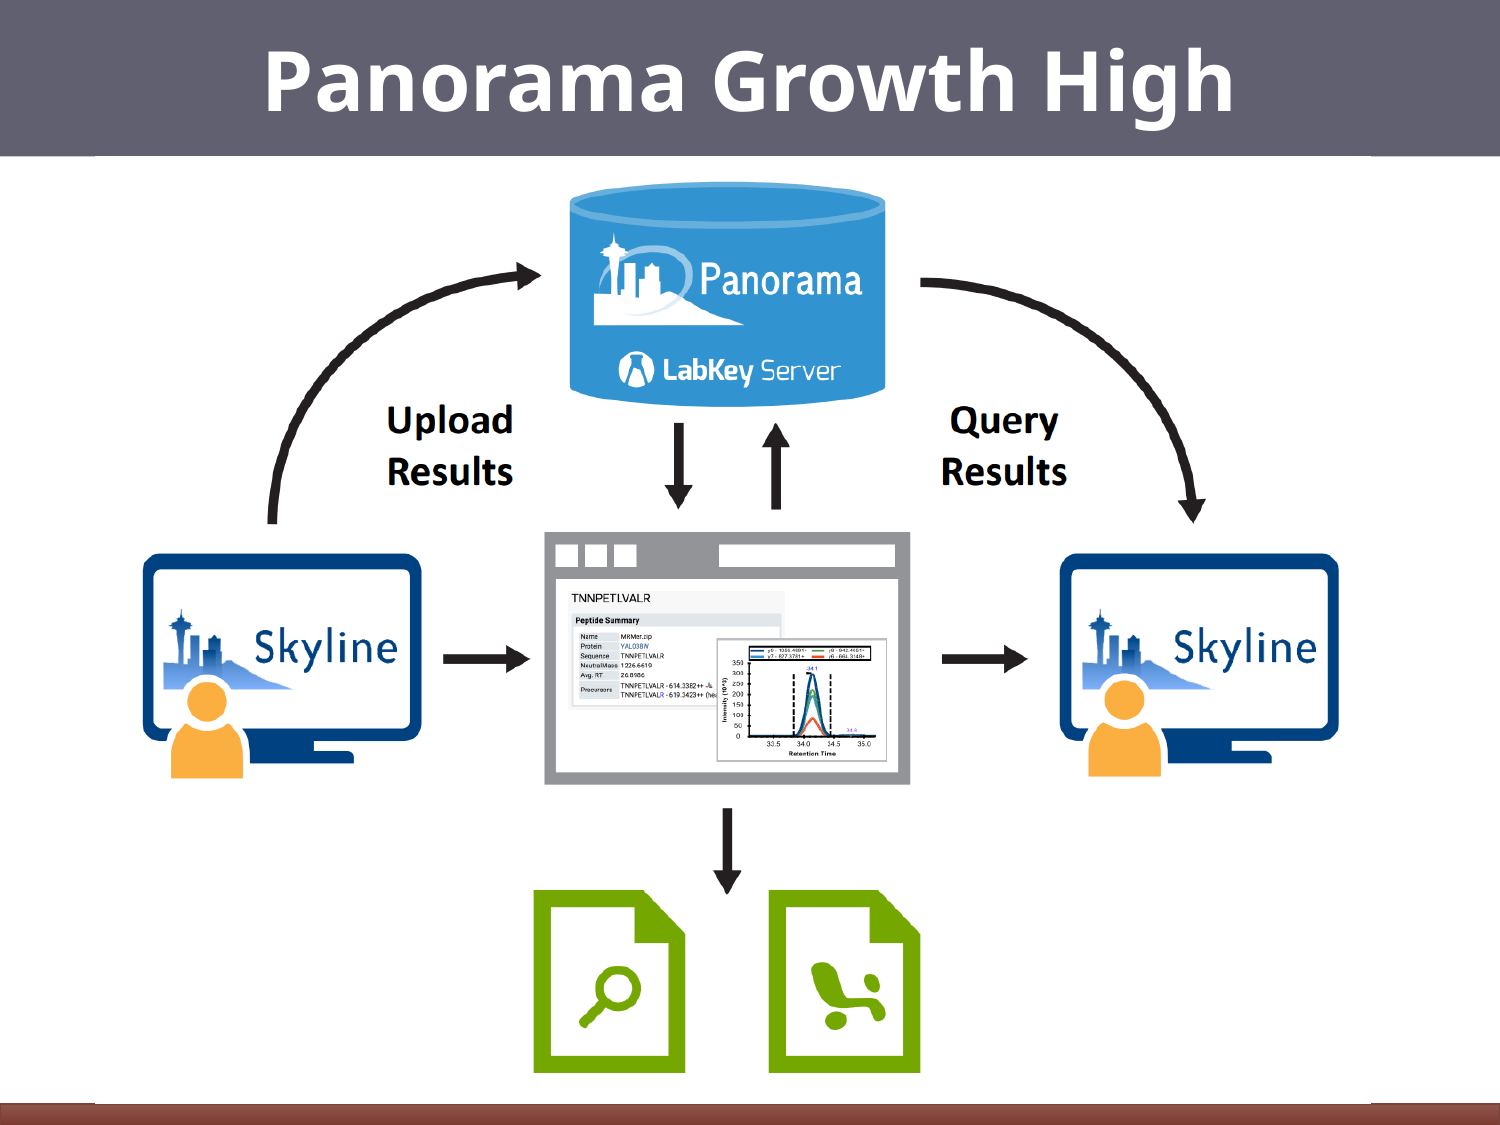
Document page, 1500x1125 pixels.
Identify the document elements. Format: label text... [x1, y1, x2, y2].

title Panorama Growth High [0, 0, 1500, 157]
picture [95, 155, 1372, 1104]
